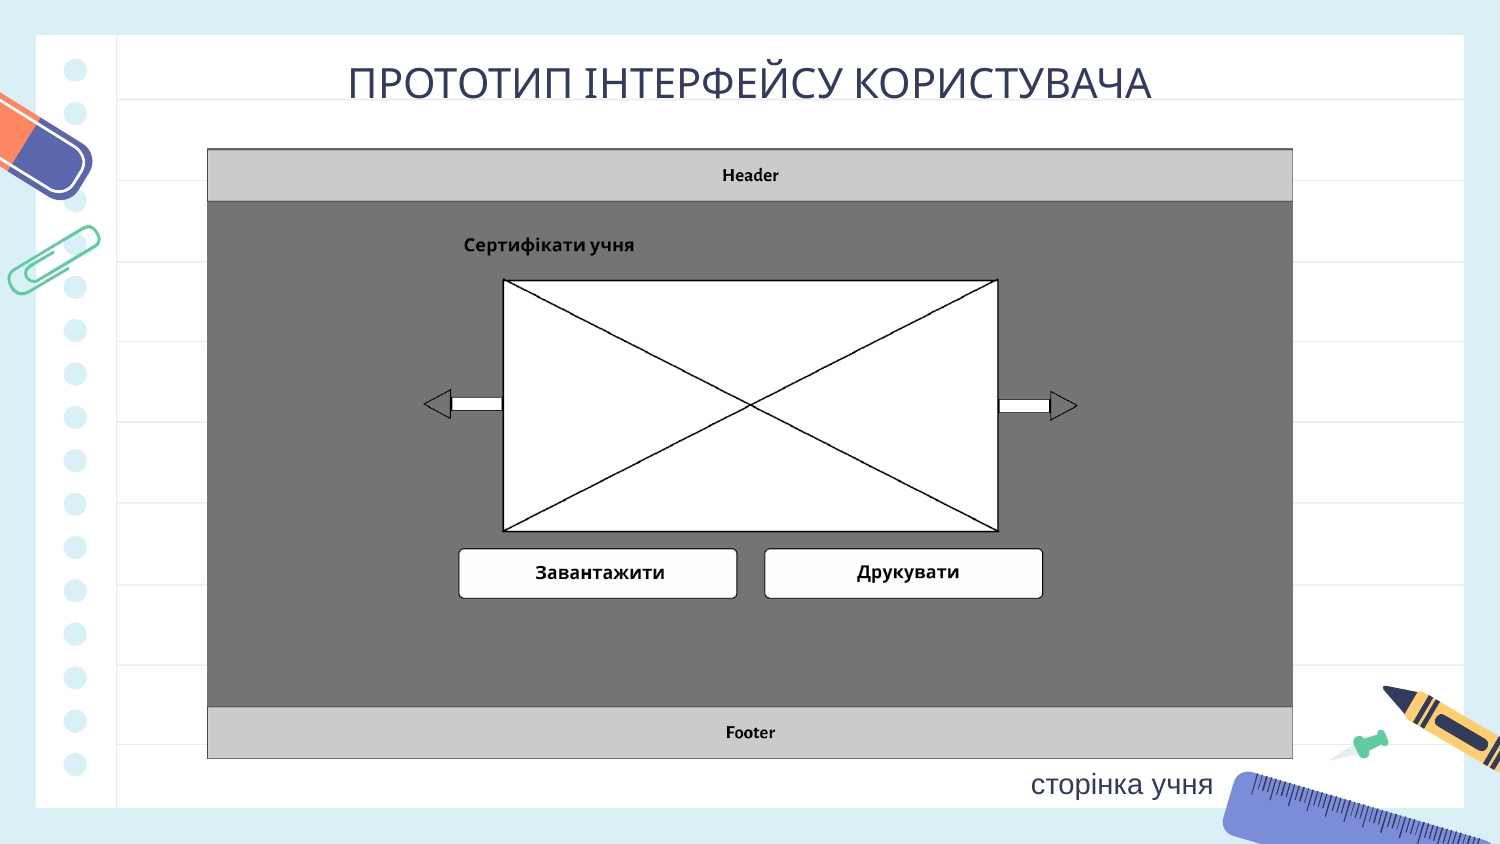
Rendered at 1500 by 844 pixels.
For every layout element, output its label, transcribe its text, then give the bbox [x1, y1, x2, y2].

picture [36, 35, 1464, 808]
title ПРОТОТИП ІНТЕРФЕЙСУ КОРИСТУВАЧА [118, 41, 1382, 136]
picture [36, 229, 97, 279]
text_box сторінка учня [447, 767, 1229, 808]
